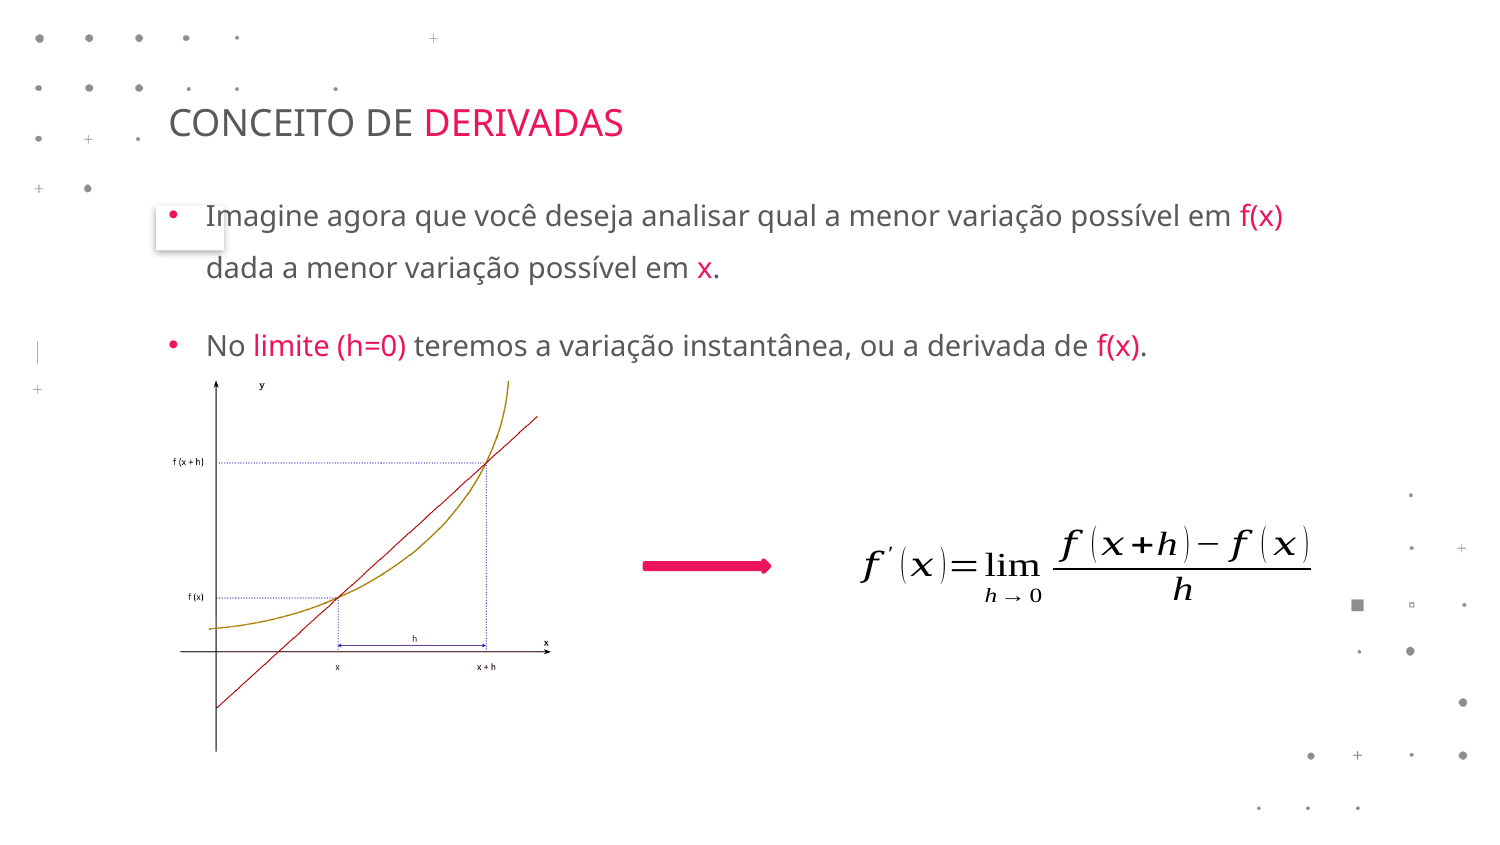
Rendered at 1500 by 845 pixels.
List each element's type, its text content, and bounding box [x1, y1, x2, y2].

text_box Imagine agora que você deseja analisar qual a menor variação possível em f(x) dada a menor variação possível em x. No limite (h=0) teremos a variação instantânea, ou a derivada de f(x). [153, 172, 1313, 370]
text_box [642, 558, 772, 574]
text_box CONCEITO DE DERIVADAS [153, 91, 1026, 151]
picture [33, 34, 1467, 810]
